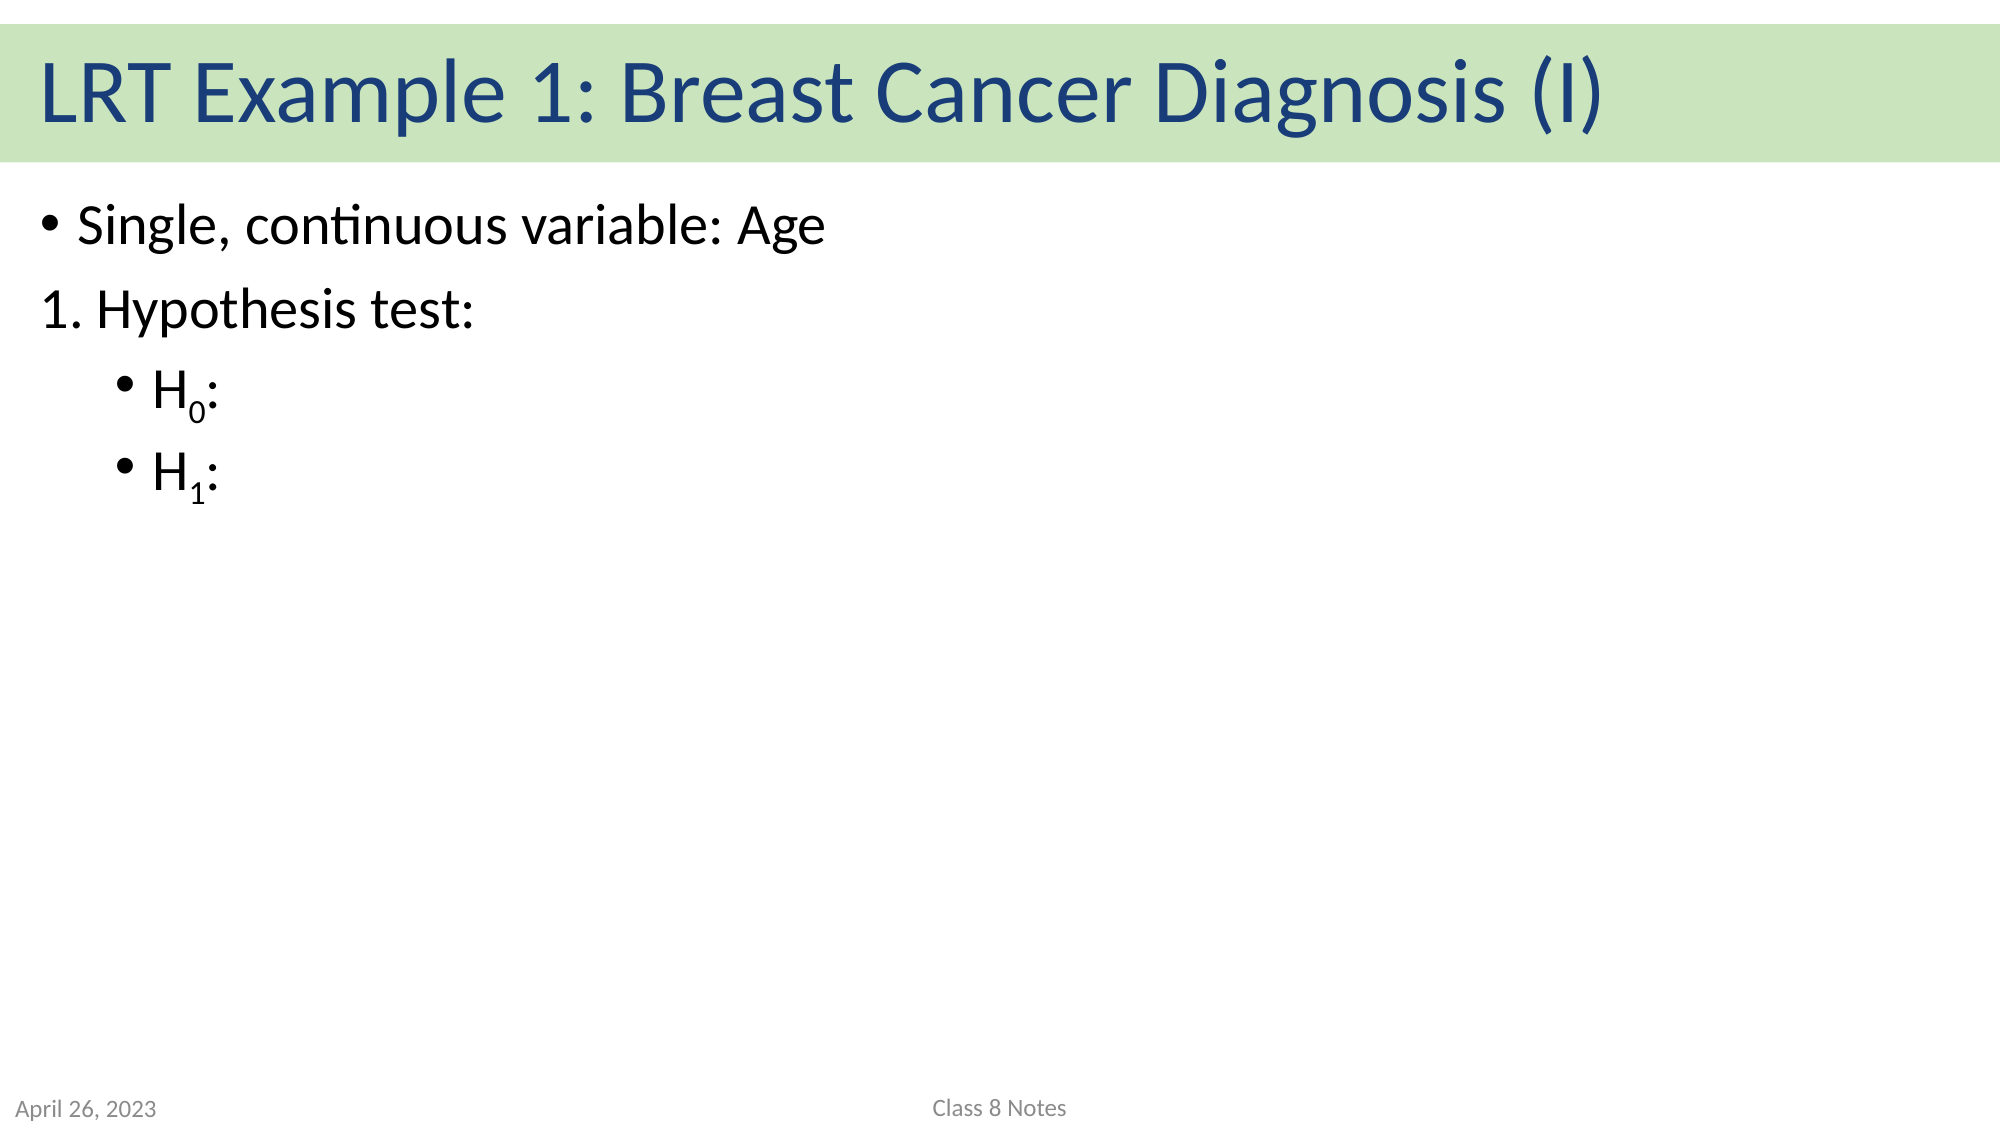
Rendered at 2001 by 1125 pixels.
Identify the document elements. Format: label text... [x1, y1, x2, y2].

footer Class 8 Notes [662, 1087, 1338, 1125]
text_box [0, 23, 2000, 163]
title LRT Example 1: Breast Cancer Diagnosis (I) [24, 24, 1975, 163]
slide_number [0, 1089, 450, 1125]
